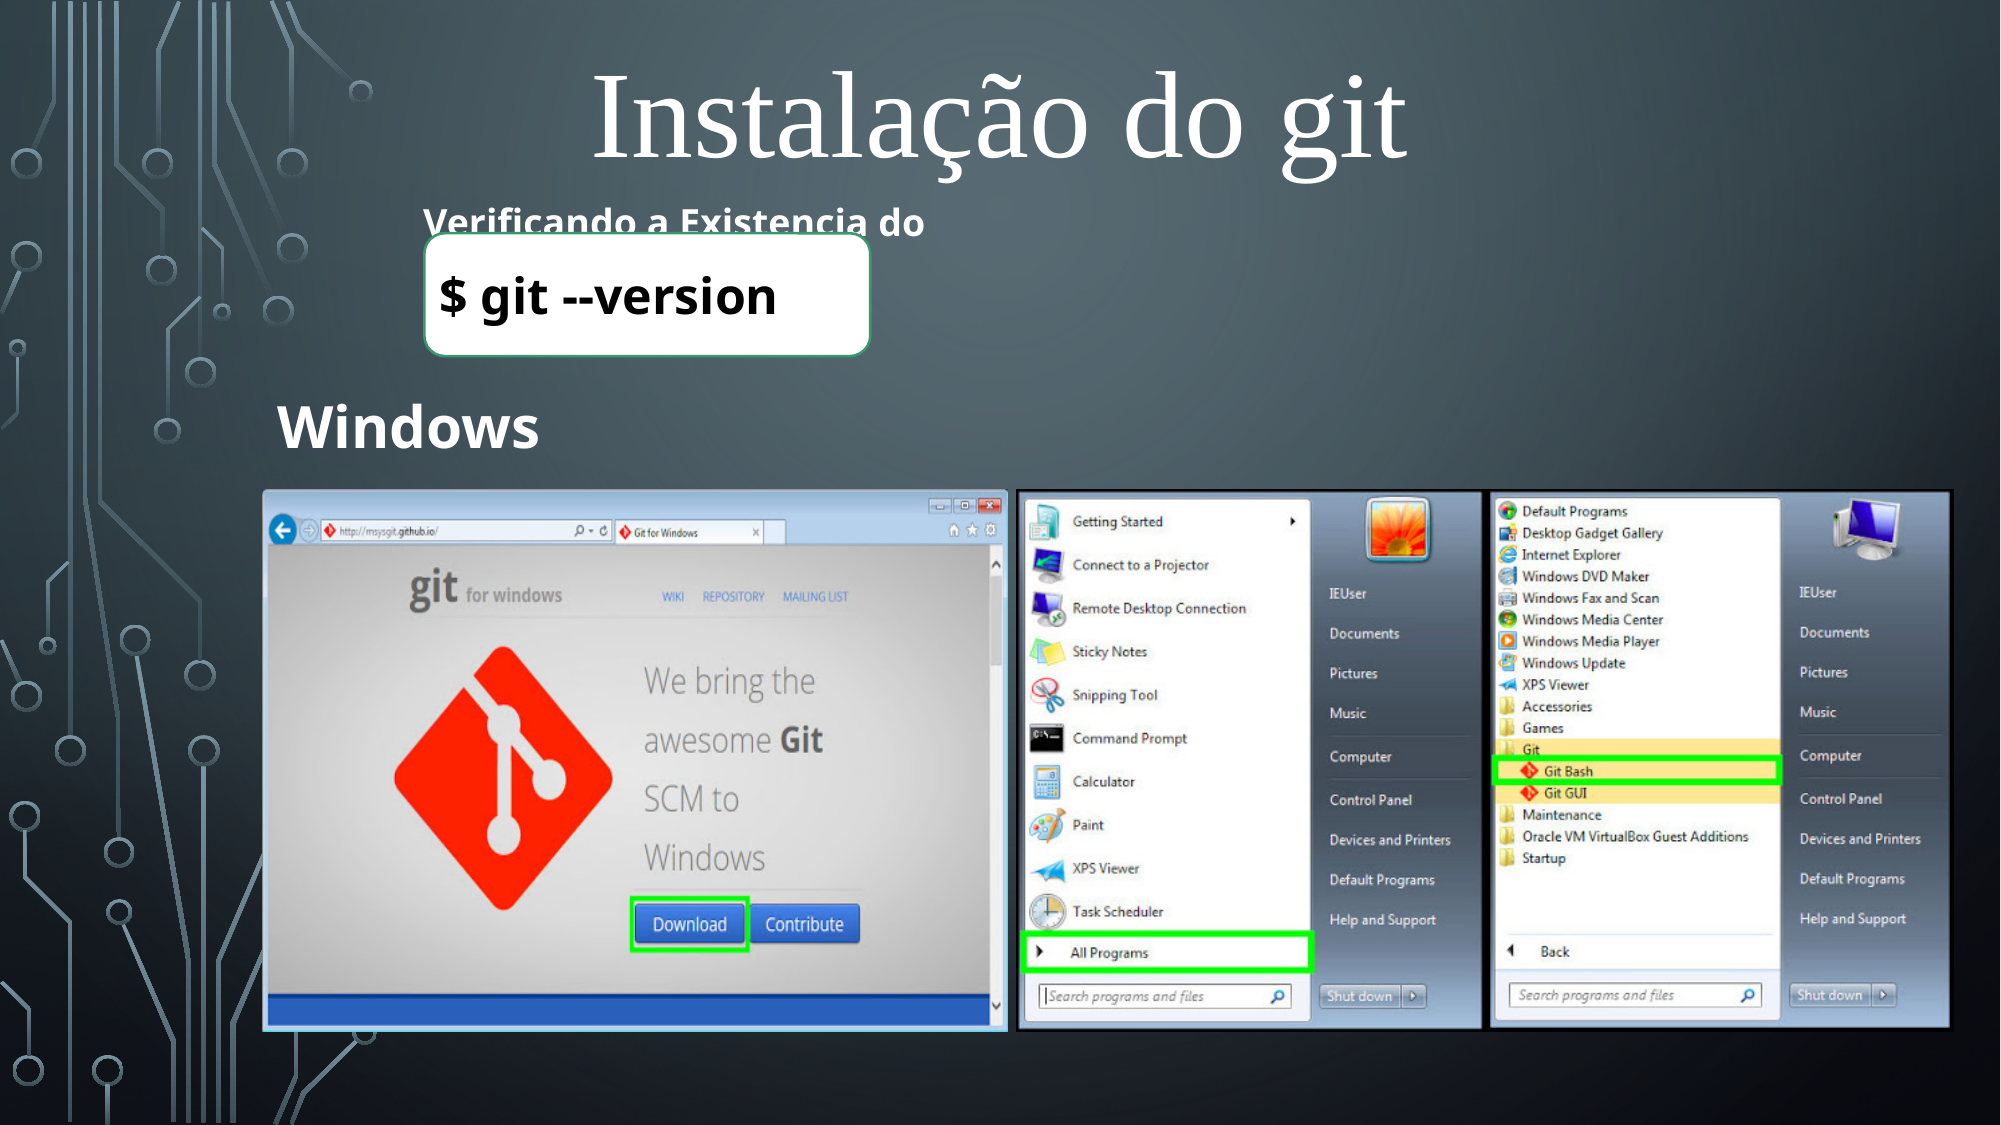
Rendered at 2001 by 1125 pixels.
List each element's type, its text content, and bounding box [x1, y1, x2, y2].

text_box Verificando a Existencia do mesmo [408, 191, 1073, 297]
picture [1016, 488, 1954, 1032]
text_box [423, 231, 872, 358]
picture [262, 488, 1008, 1032]
text_box Windows [262, 383, 687, 488]
title Instalação do git [566, 29, 1434, 192]
text_box $ git --version [424, 256, 984, 332]
